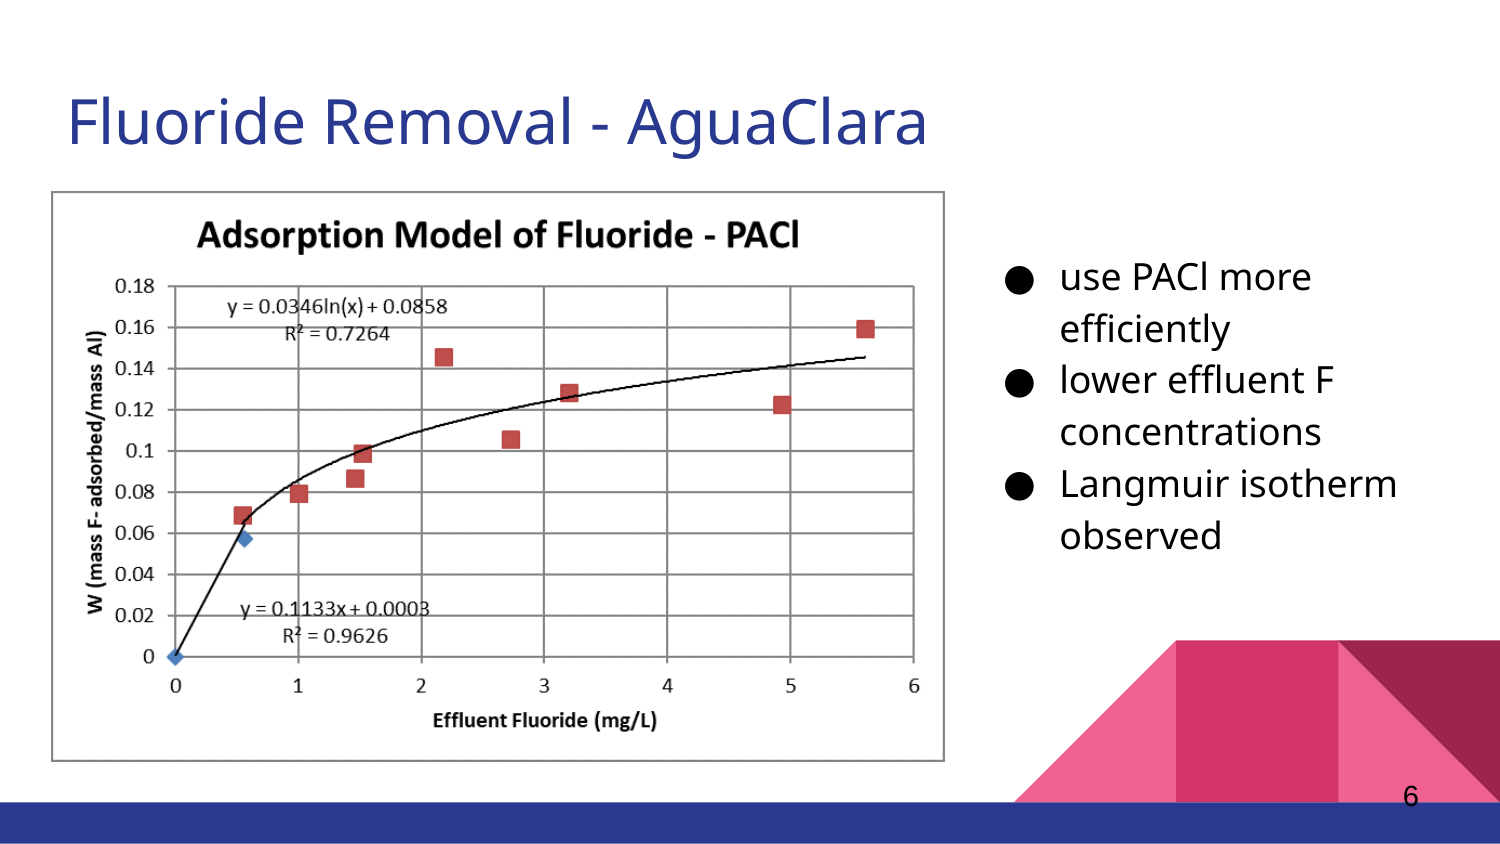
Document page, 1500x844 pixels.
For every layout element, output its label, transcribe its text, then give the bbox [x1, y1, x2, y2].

slide_number ‹#› [1387, 762, 1478, 828]
picture [50, 191, 945, 762]
title Fluoride Removal - AguaClara [51, 67, 1449, 167]
list use PACl more efficiently lower effluent F concentrations Langmuir isotherm observed [969, 231, 1465, 624]
